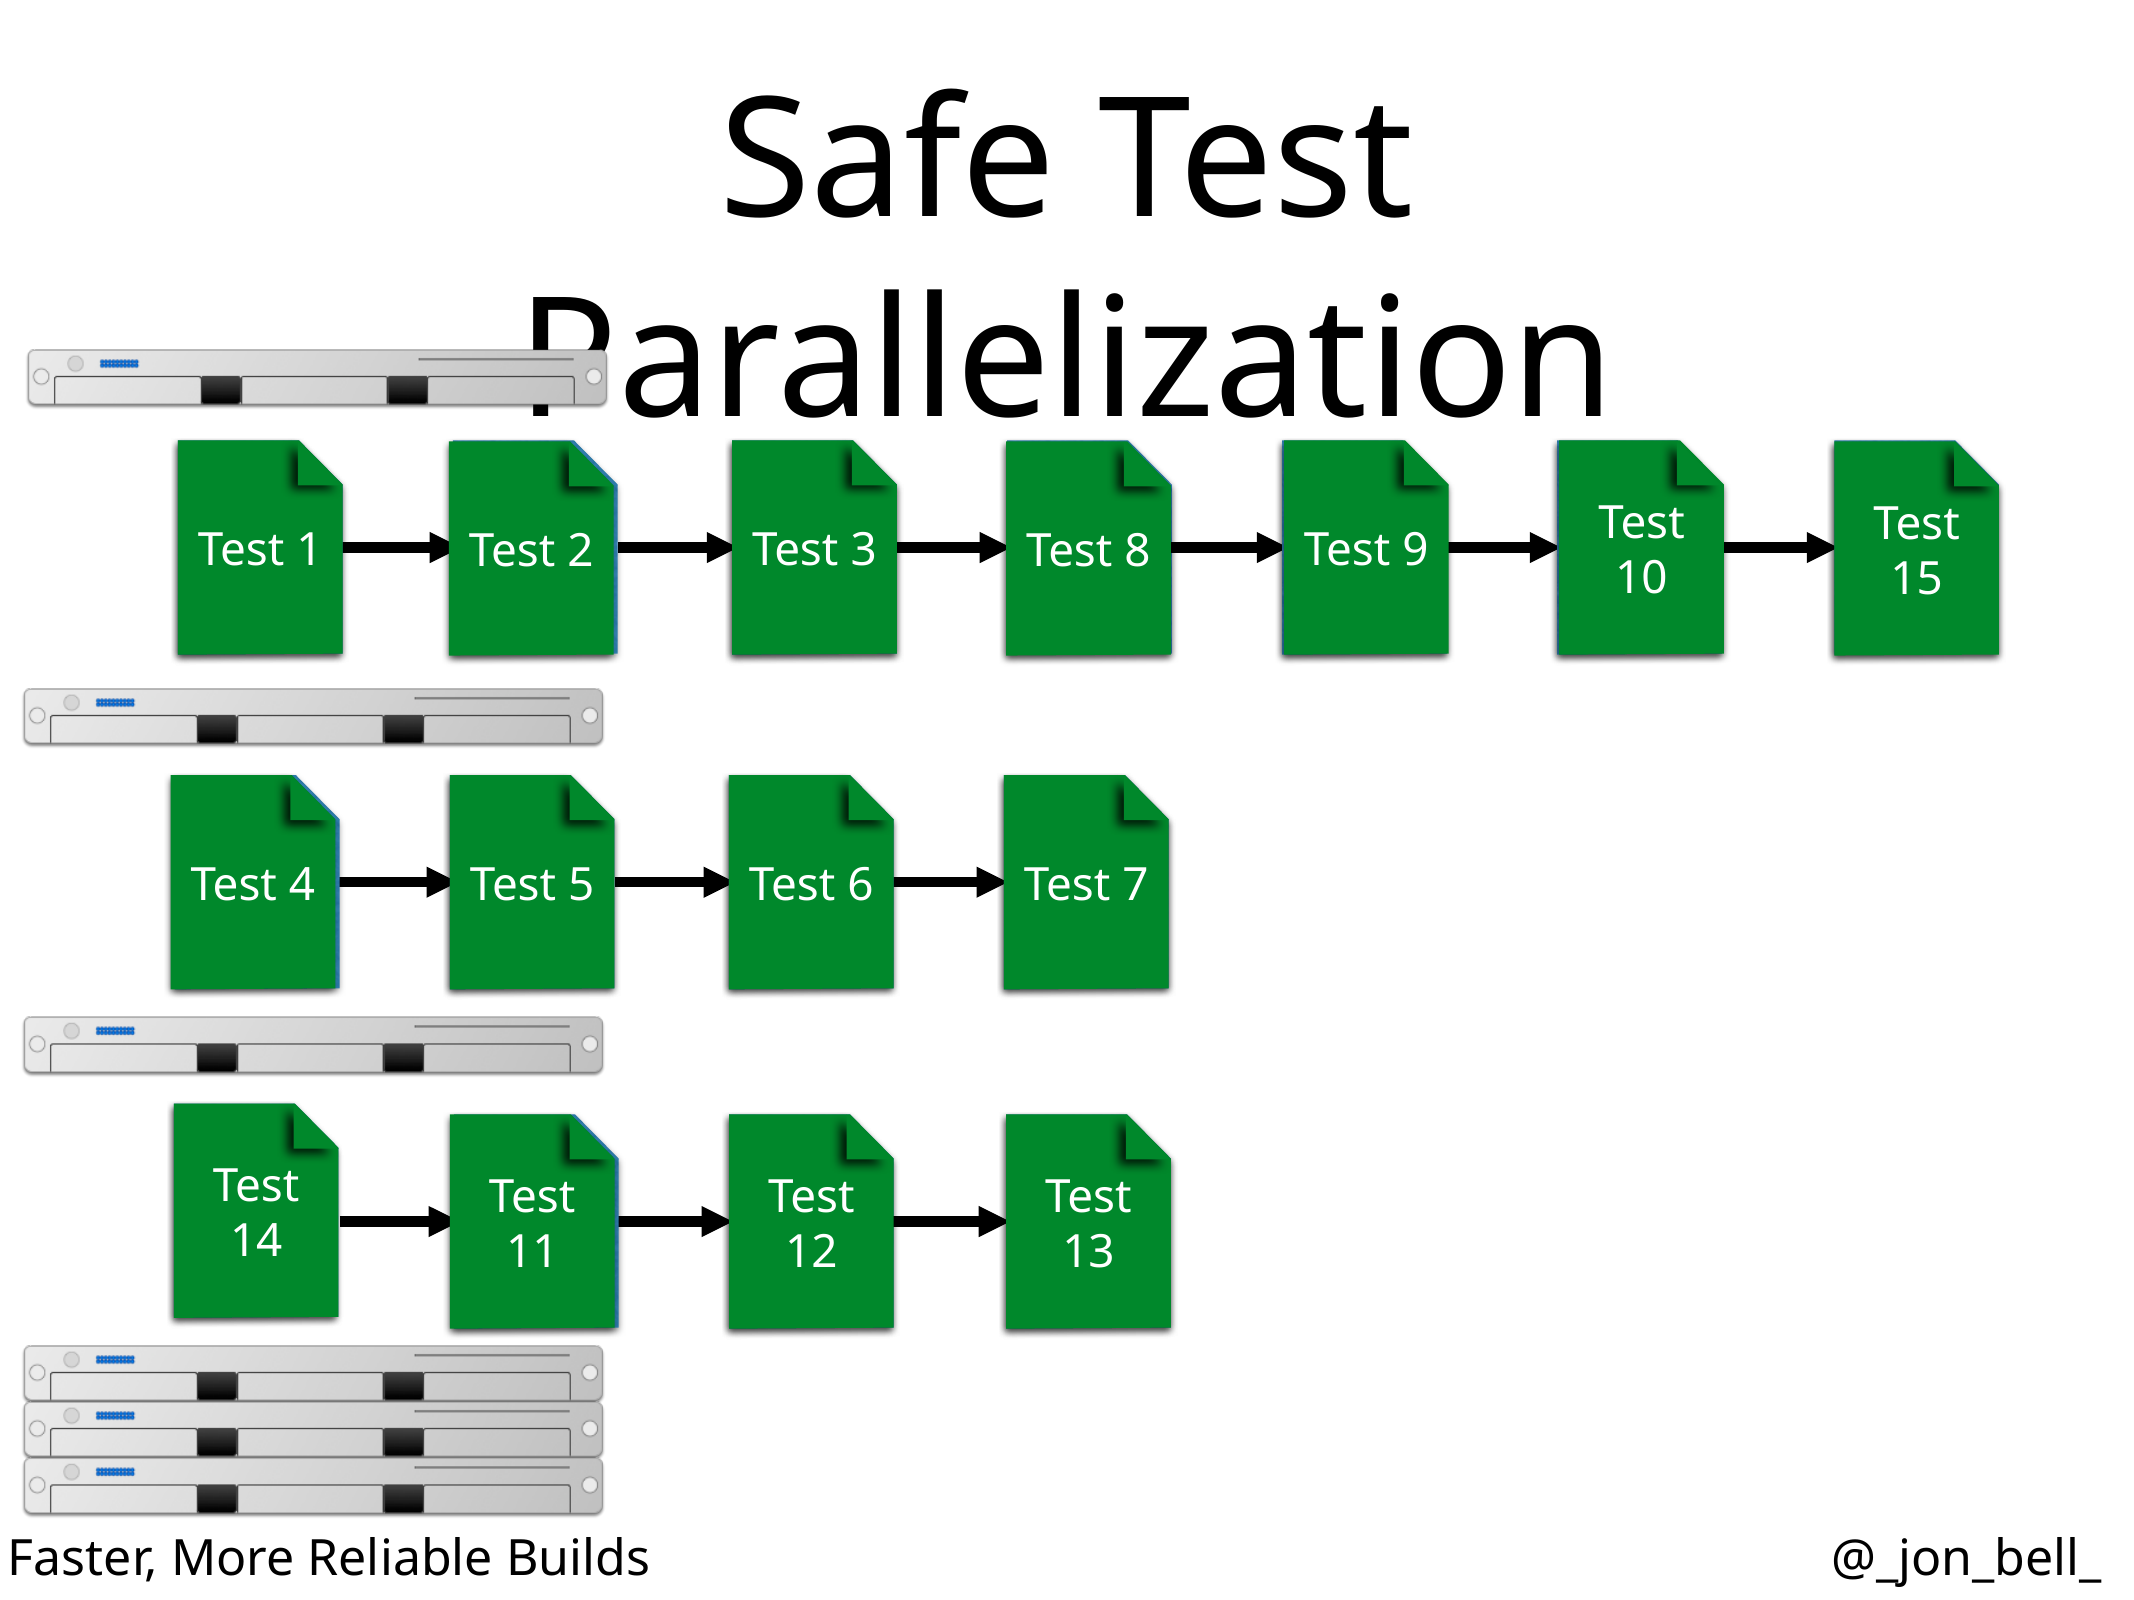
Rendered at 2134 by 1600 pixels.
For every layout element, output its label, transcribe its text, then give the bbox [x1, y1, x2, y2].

picture [17, 1341, 610, 1522]
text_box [173, 1103, 339, 1319]
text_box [728, 774, 894, 990]
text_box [170, 774, 336, 990]
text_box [449, 774, 615, 990]
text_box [177, 440, 343, 655]
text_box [1005, 1114, 1172, 1329]
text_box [449, 1114, 615, 1329]
title Safe Test Parallelization [155, 72, 1978, 428]
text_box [728, 1114, 894, 1329]
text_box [1283, 440, 1449, 655]
picture [21, 344, 614, 413]
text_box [1833, 441, 2000, 656]
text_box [1005, 441, 1172, 656]
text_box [448, 441, 614, 656]
text_box [1457, 541, 1551, 554]
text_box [1558, 440, 1725, 655]
picture [17, 684, 610, 752]
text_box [731, 440, 898, 655]
picture [17, 1012, 610, 1081]
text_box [1003, 774, 1169, 990]
